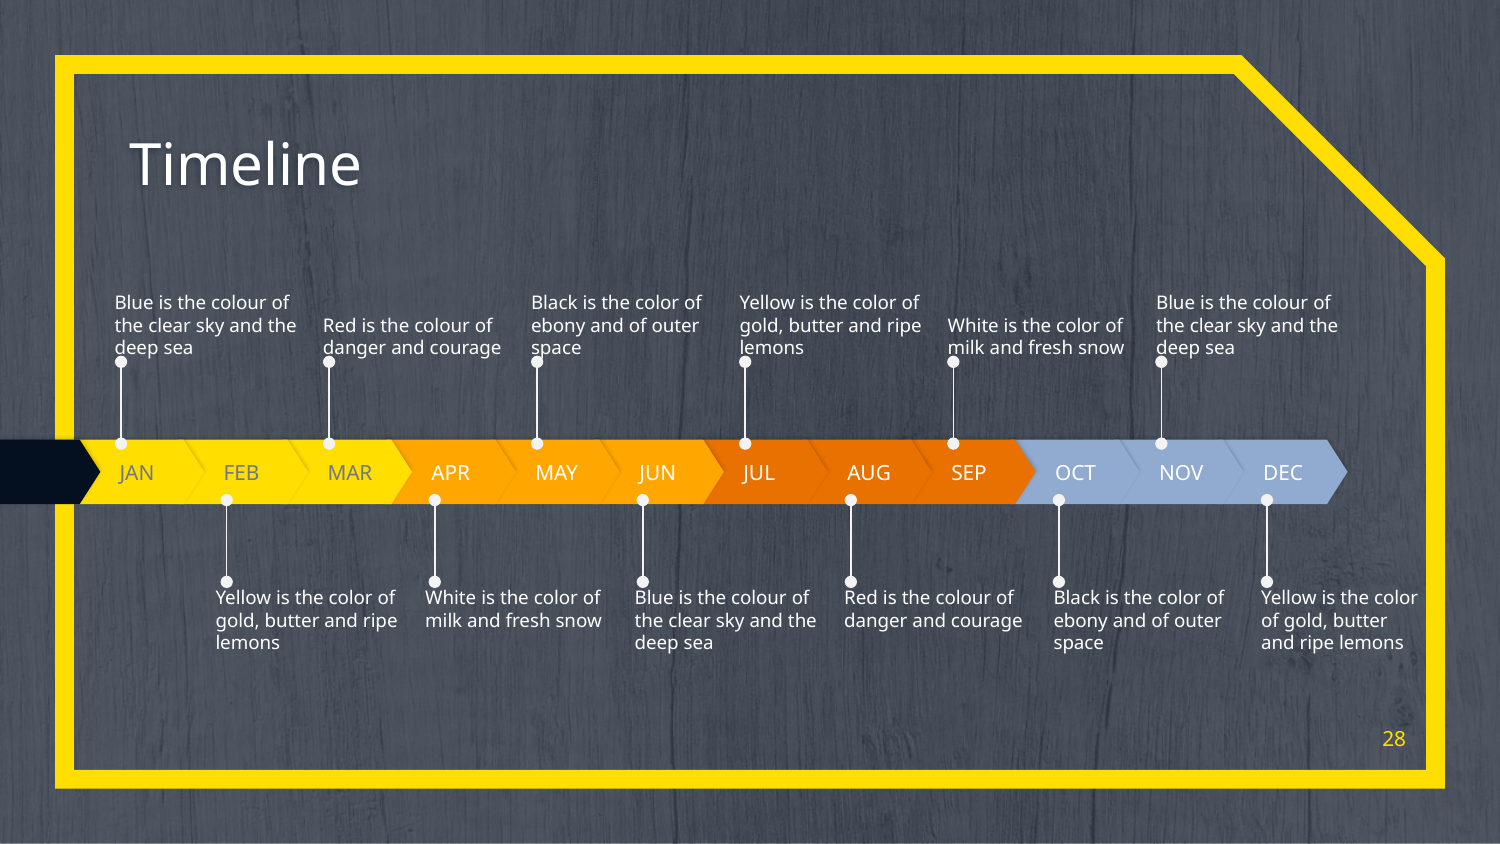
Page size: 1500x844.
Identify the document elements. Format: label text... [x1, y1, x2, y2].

text_box Black is the color of ebony and of outer space [531, 270, 728, 359]
text_box Blue is the colour of the clear sky and the deep sea [114, 270, 312, 359]
text_box JAN [82, 439, 205, 505]
text_box DEC [1225, 439, 1348, 505]
text_box Blue is the colour of the clear sky and the deep sea [634, 585, 832, 674]
text_box AUG [810, 439, 932, 505]
text_box JUL [706, 439, 828, 505]
text_box JUN [602, 439, 724, 505]
text_box MAY [498, 439, 620, 505]
text_box White is the color of milk and fresh snow [425, 585, 622, 674]
text_box SEP [914, 439, 1036, 505]
text_box [0, 439, 101, 505]
text_box Yellow is the color of gold, butter and ripe lemons [215, 585, 413, 674]
text_box APR [394, 439, 517, 505]
text_box Black is the color of ebony and of outer space [1053, 585, 1251, 674]
text_box Yellow is the color of gold, butter and ripe lemons [739, 270, 937, 359]
text_box White is the color of milk and fresh snow [947, 270, 1145, 359]
picture [74, 74, 1426, 769]
text_box FEB [186, 439, 309, 505]
text_box Yellow is the color of gold, butter and ripe lemons [1261, 585, 1424, 674]
text_box Red is the colour of danger and courage [844, 585, 1041, 674]
text_box NOV [1121, 439, 1244, 505]
slide_number 28 [1366, 711, 1406, 755]
title Timeline [129, 117, 1232, 197]
text_box OCT [1017, 439, 1140, 505]
picture [0, 0, 1500, 844]
text_box Blue is the colour of the clear sky and the deep sea [1156, 270, 1353, 359]
text_box MAR [290, 439, 413, 505]
text_box Red is the colour of danger and courage [322, 270, 520, 359]
